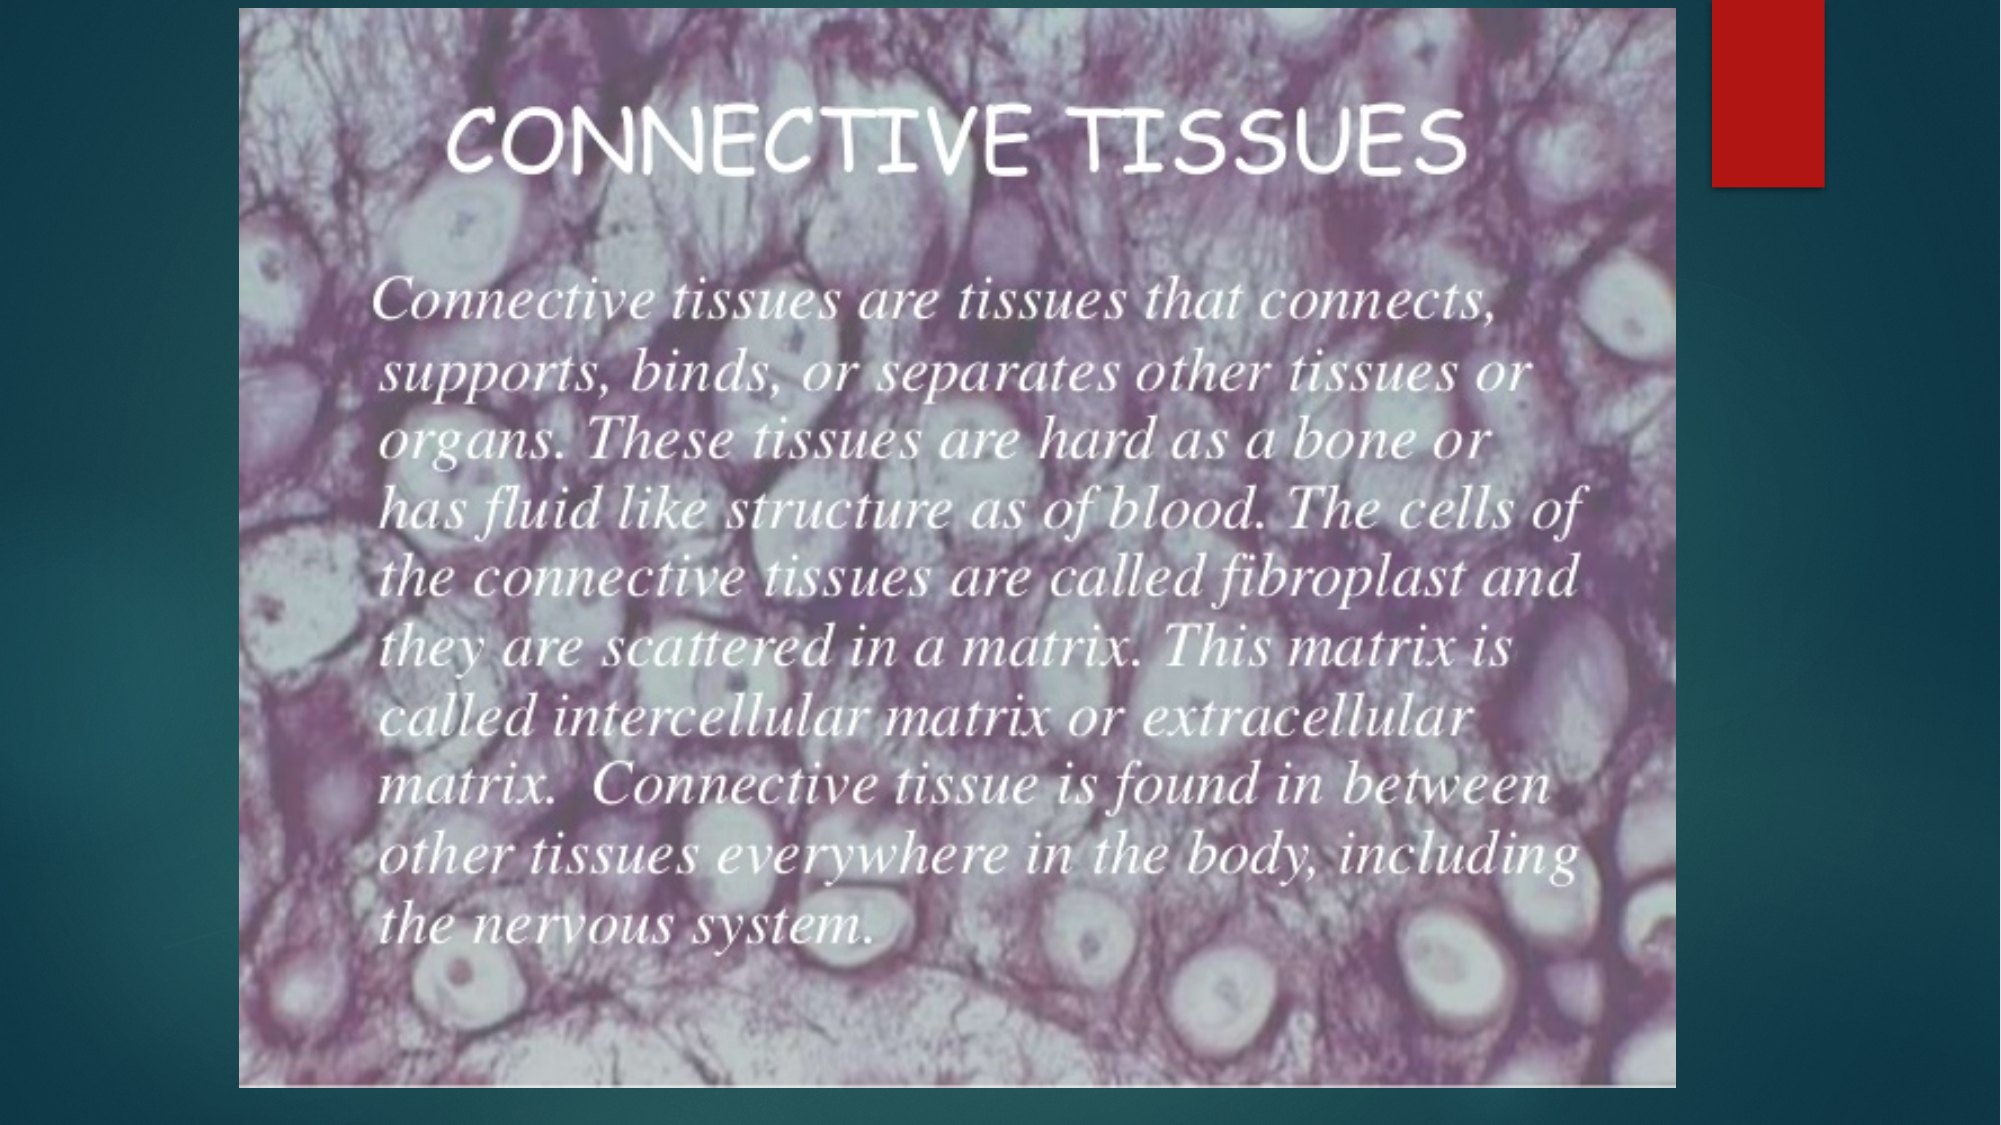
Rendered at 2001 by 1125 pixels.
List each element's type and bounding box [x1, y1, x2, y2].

picture [0, 0, 1677, 1125]
